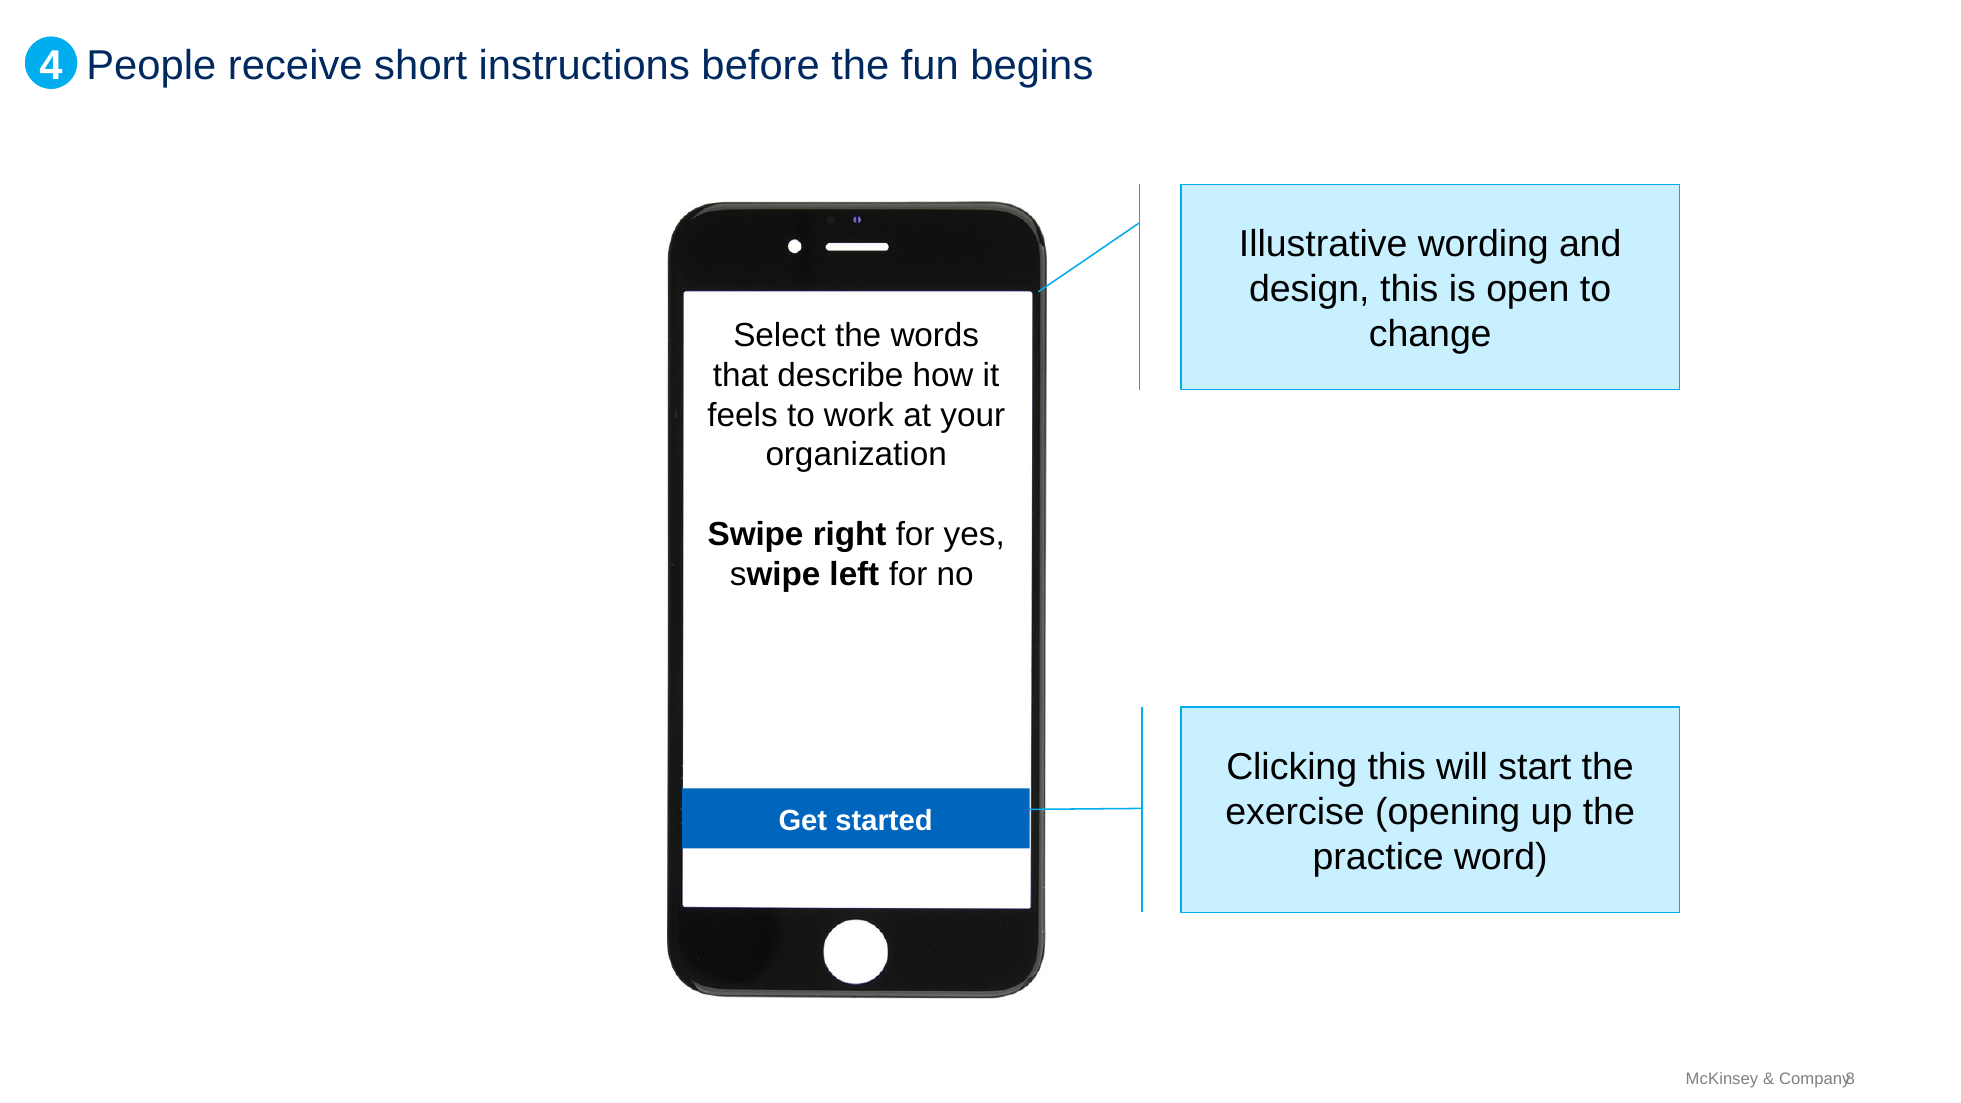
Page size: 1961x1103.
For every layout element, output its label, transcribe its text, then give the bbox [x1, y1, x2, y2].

picture [1183, 186, 1334, 388]
text_box 4 [21, 33, 81, 92]
text_box Clicking this will start the exercise (opening up the practice word) [1338, 705, 1681, 914]
picture [377, 121, 1334, 1078]
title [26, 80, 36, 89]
text_box Illustrative wording and design, this is open to change [1338, 182, 1681, 392]
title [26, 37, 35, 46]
picture [1183, 709, 1334, 911]
title People receive short instructions before the fun begins [66, 37, 1912, 89]
